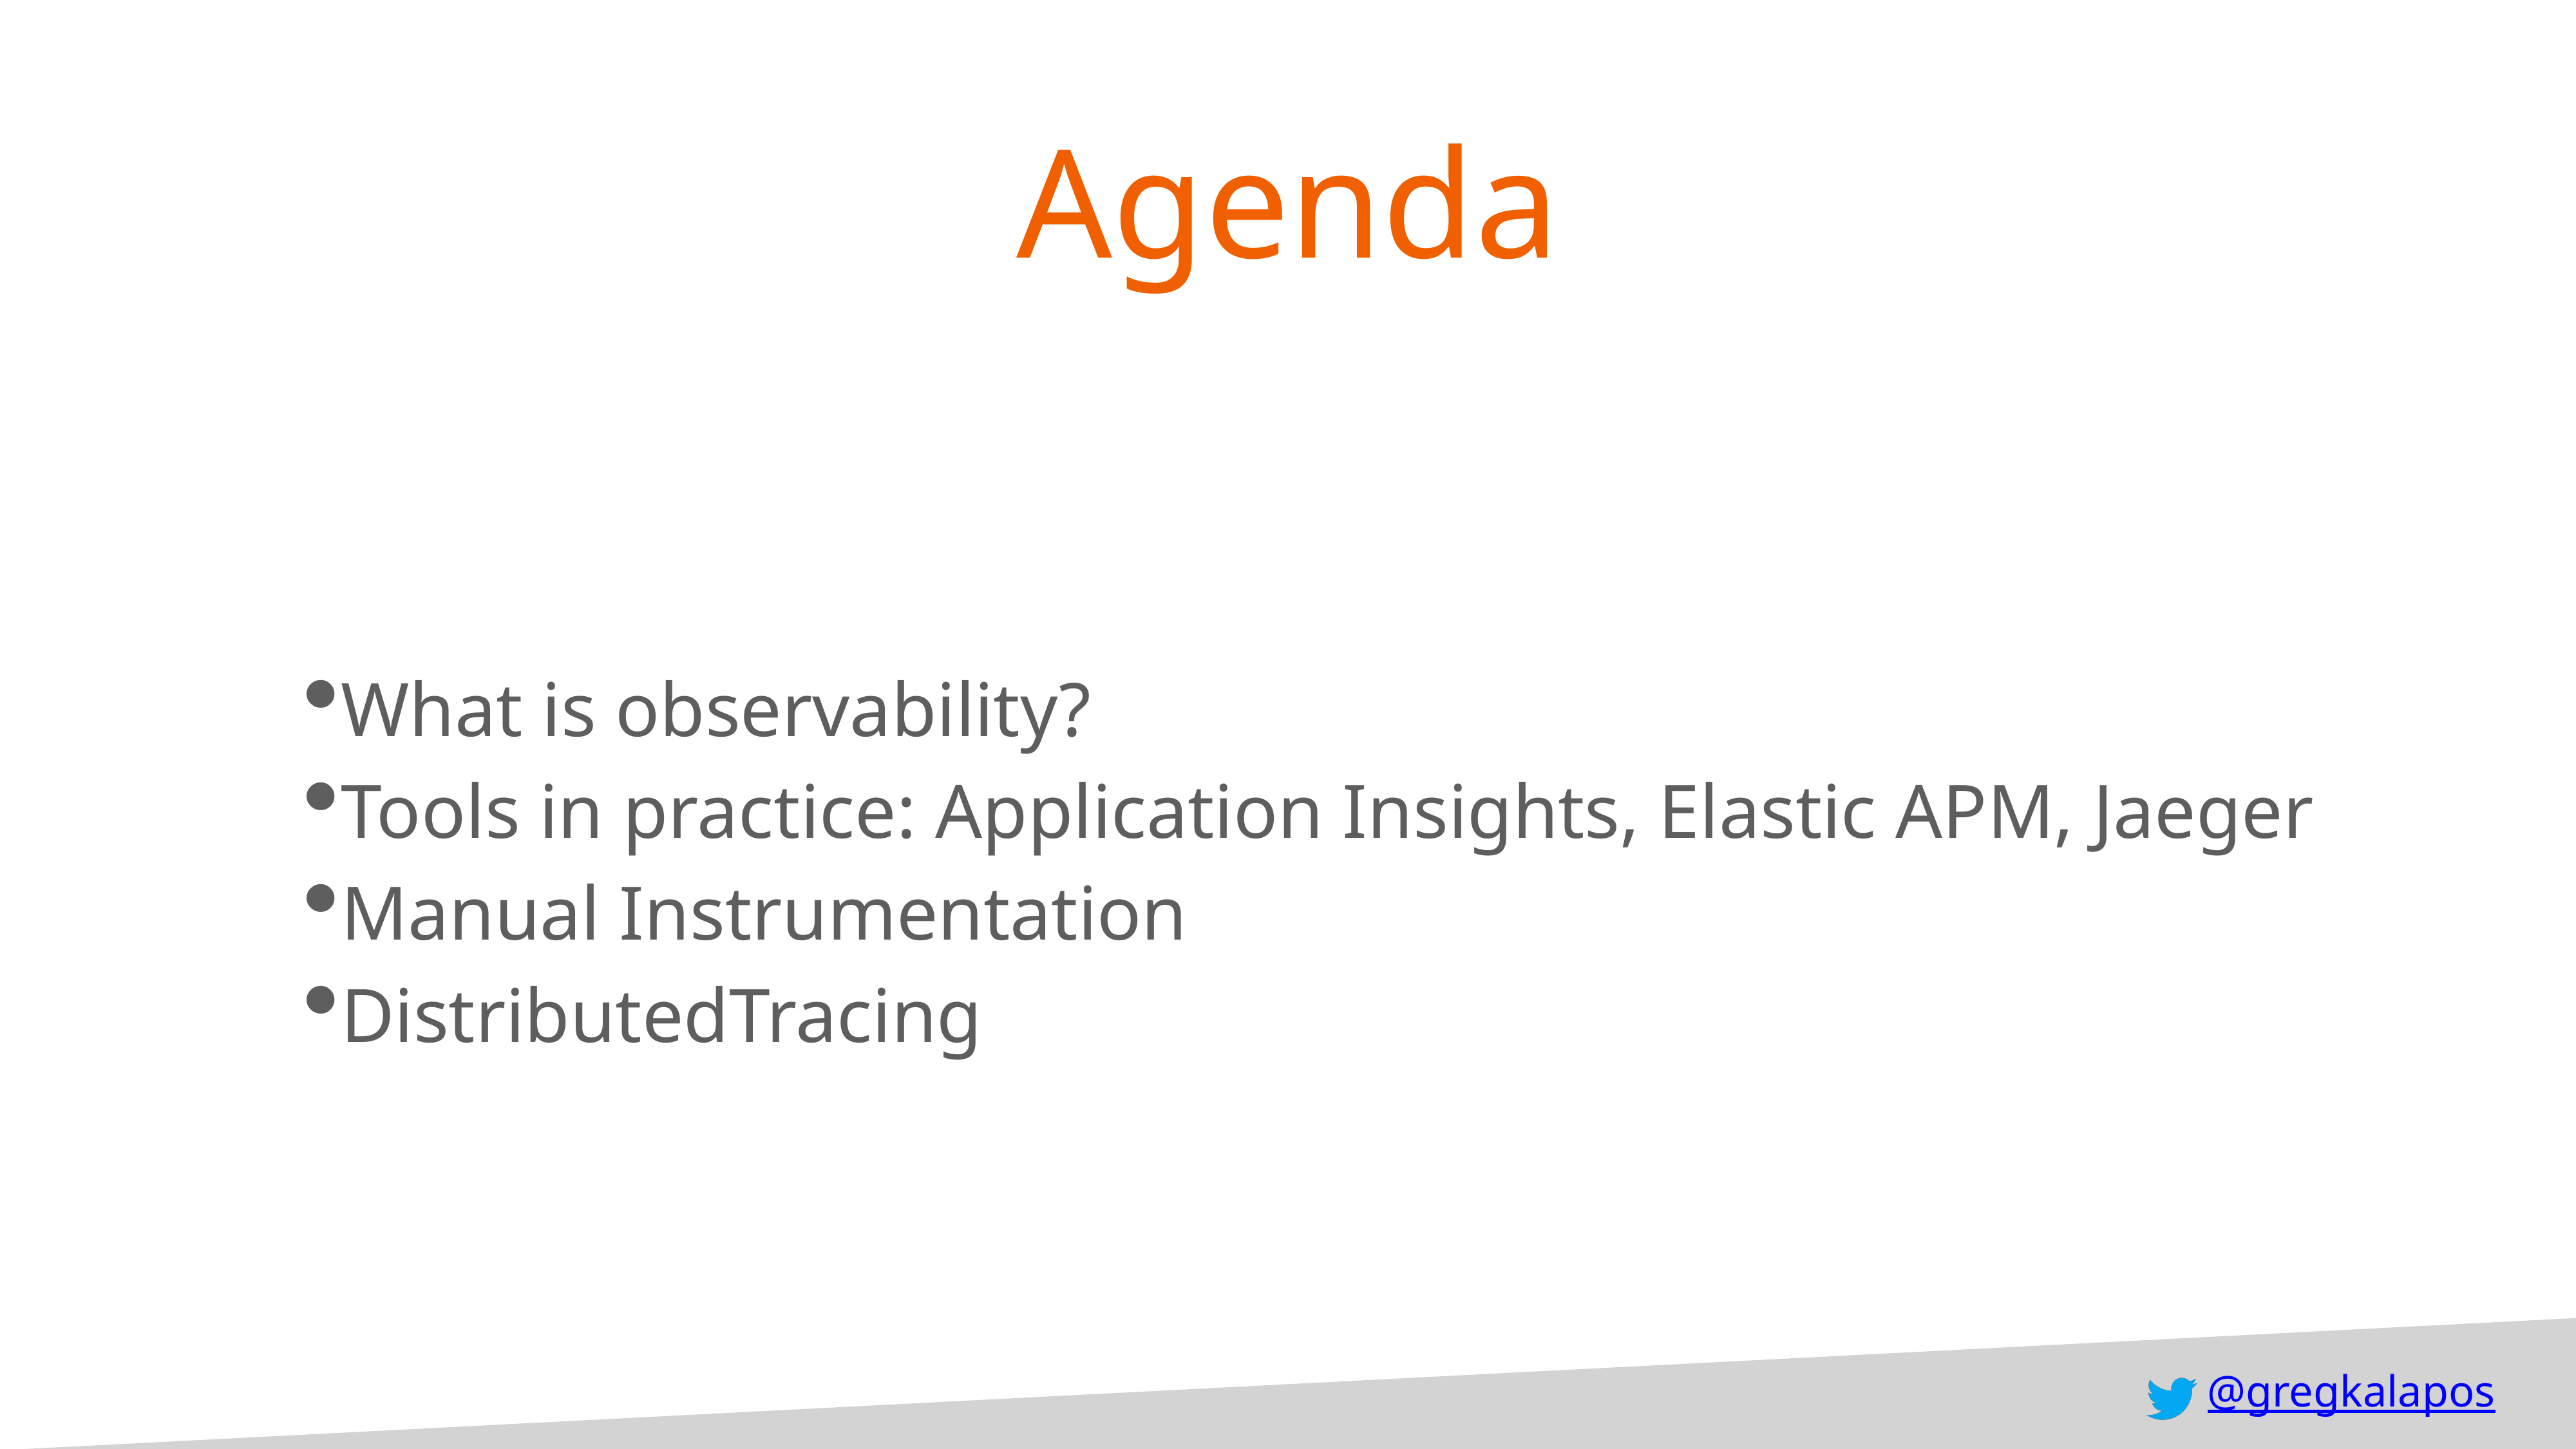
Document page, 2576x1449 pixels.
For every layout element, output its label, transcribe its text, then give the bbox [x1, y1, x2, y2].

picture [2146, 1373, 2197, 1425]
title Agenda [463, 37, 2113, 359]
text_box What is observability? Tools in practice: Application Insights, Elastic APM, Jaeger Manual Instrumentation DistributedTracing [207, 464, 2369, 1065]
